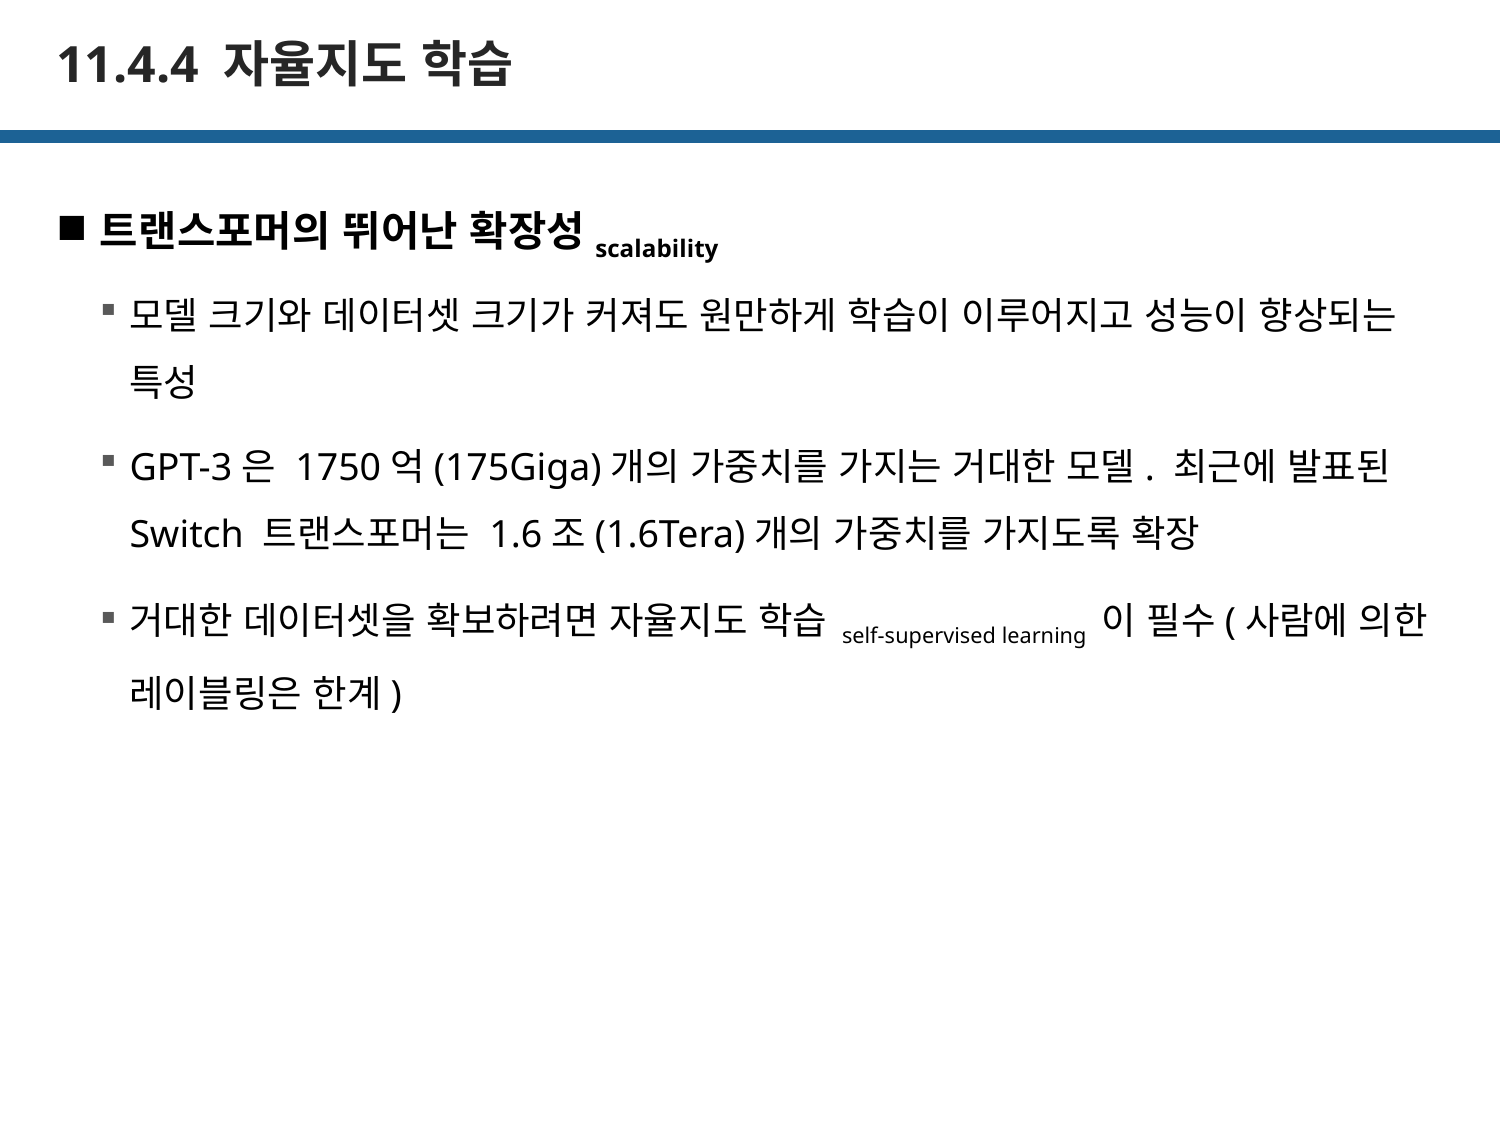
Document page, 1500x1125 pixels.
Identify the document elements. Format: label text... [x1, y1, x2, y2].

title 11.4.4 자율지도 학습 [41, 17, 1282, 108]
list 트랜스포머의 뛰어난 확장성scalability 모델 크기와 데이터셋 크기가 커져도 원만하게 학습이 이루어지고 성능이 향상되는 특성 GPT-3은 1750억(175Giga)개의 가중치를 가지는 거대한 모델. 최근에 발표된 Switch 트랜스포머는 1.6조(1.6Tera)개의 가중치를 가지도록 확장 거대한 데이터셋을 확보하려면 자율지도 학습 self-supervised learning 이 필수(사람에 의한 레이블링은 한계) [41, 169, 1459, 1067]
